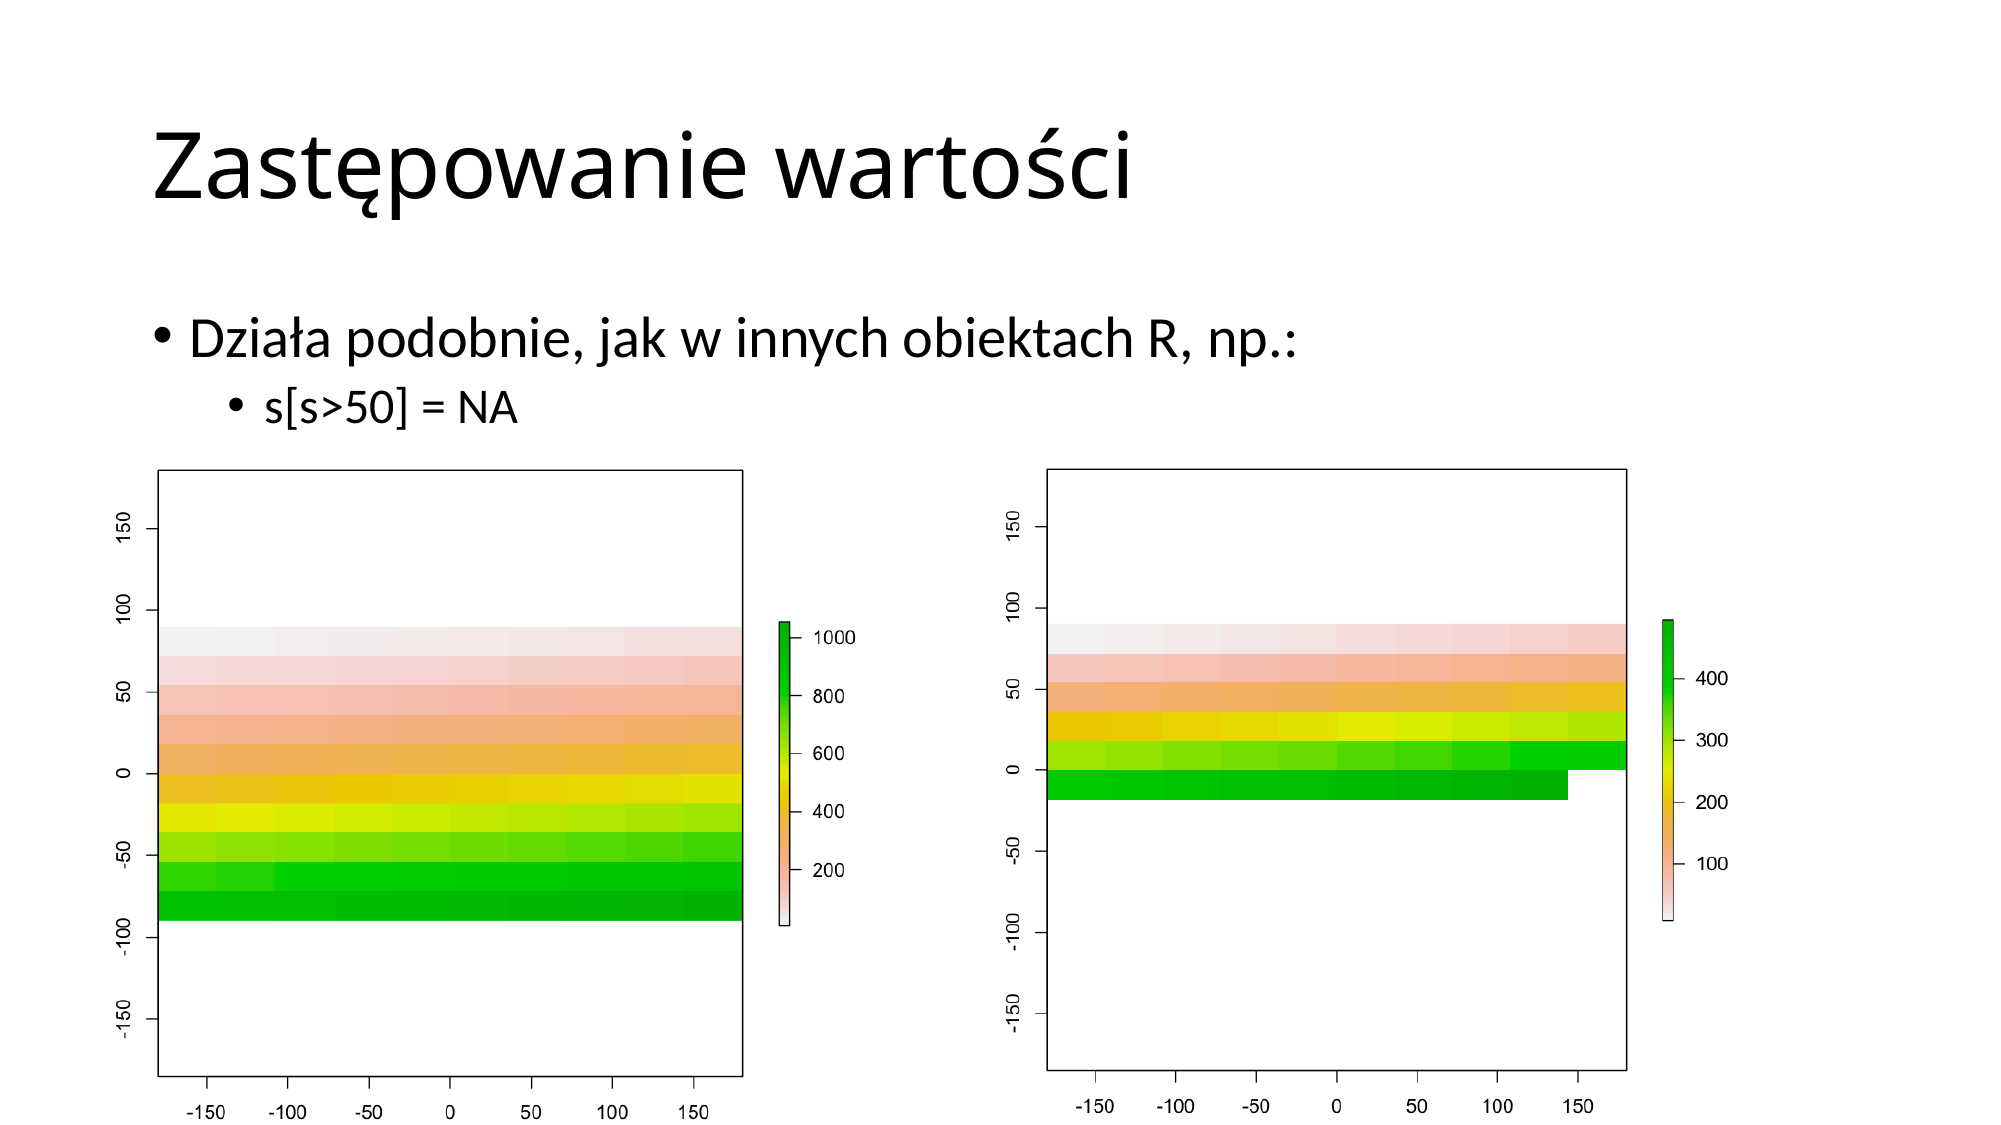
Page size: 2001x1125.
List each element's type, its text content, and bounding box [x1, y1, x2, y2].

title Zastępowanie wartości [137, 59, 1863, 278]
list Działa podobnie, jak w innych obiektach R, np.: s[s>50] = NA [137, 299, 1863, 1014]
picture [996, 457, 1740, 1125]
picture [112, 457, 856, 1125]
